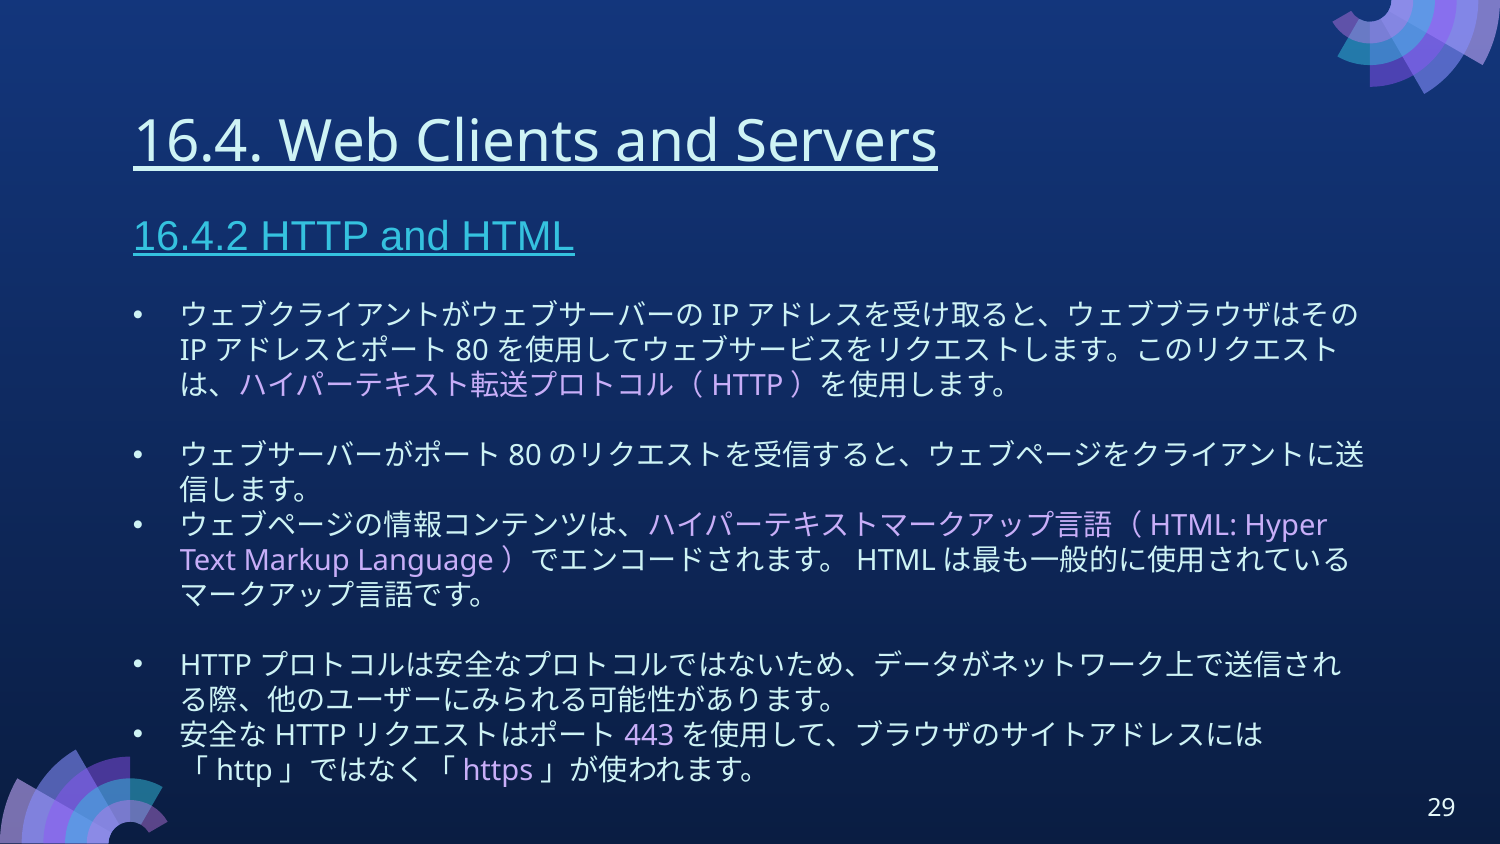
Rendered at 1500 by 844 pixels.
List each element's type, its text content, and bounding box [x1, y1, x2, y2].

footer 29 [964, 786, 1471, 832]
text_box ウェブクライアントがウェブサーバーのIPアドレスを受け取ると、ウェブブラウザはそのIPアドレスとポート80を使用してウェブサービスをリクエストします。このリクエストは、ハイパーテキスト転送プロトコル（HTTP）を使用します。 ウェブサーバーがポート80のリクエストを受信すると、ウェブページをクライアントに送信します。 ウェブページの情報コンテンツは、ハイパーテキストマークアップ言語（HTML: Hyper Text Markup Language）でエンコードされます。HTMLは最も一般的に使用されているマークアップ言語です。 HTTPプロトコルは安全なプロトコルではないため、データがネットワーク上で送信される際、他のユーザーにみられる可能性があります。 安全なHTTPリクエストはポート443を使用して、ブラウザのサイトアドレスには「http」ではなく「https」が使われます。 [118, 289, 1382, 794]
text_box 16.4.2 HTTP and HTML [118, 201, 1382, 267]
title 16.4. Web Clients and Servers [118, 88, 1382, 183]
